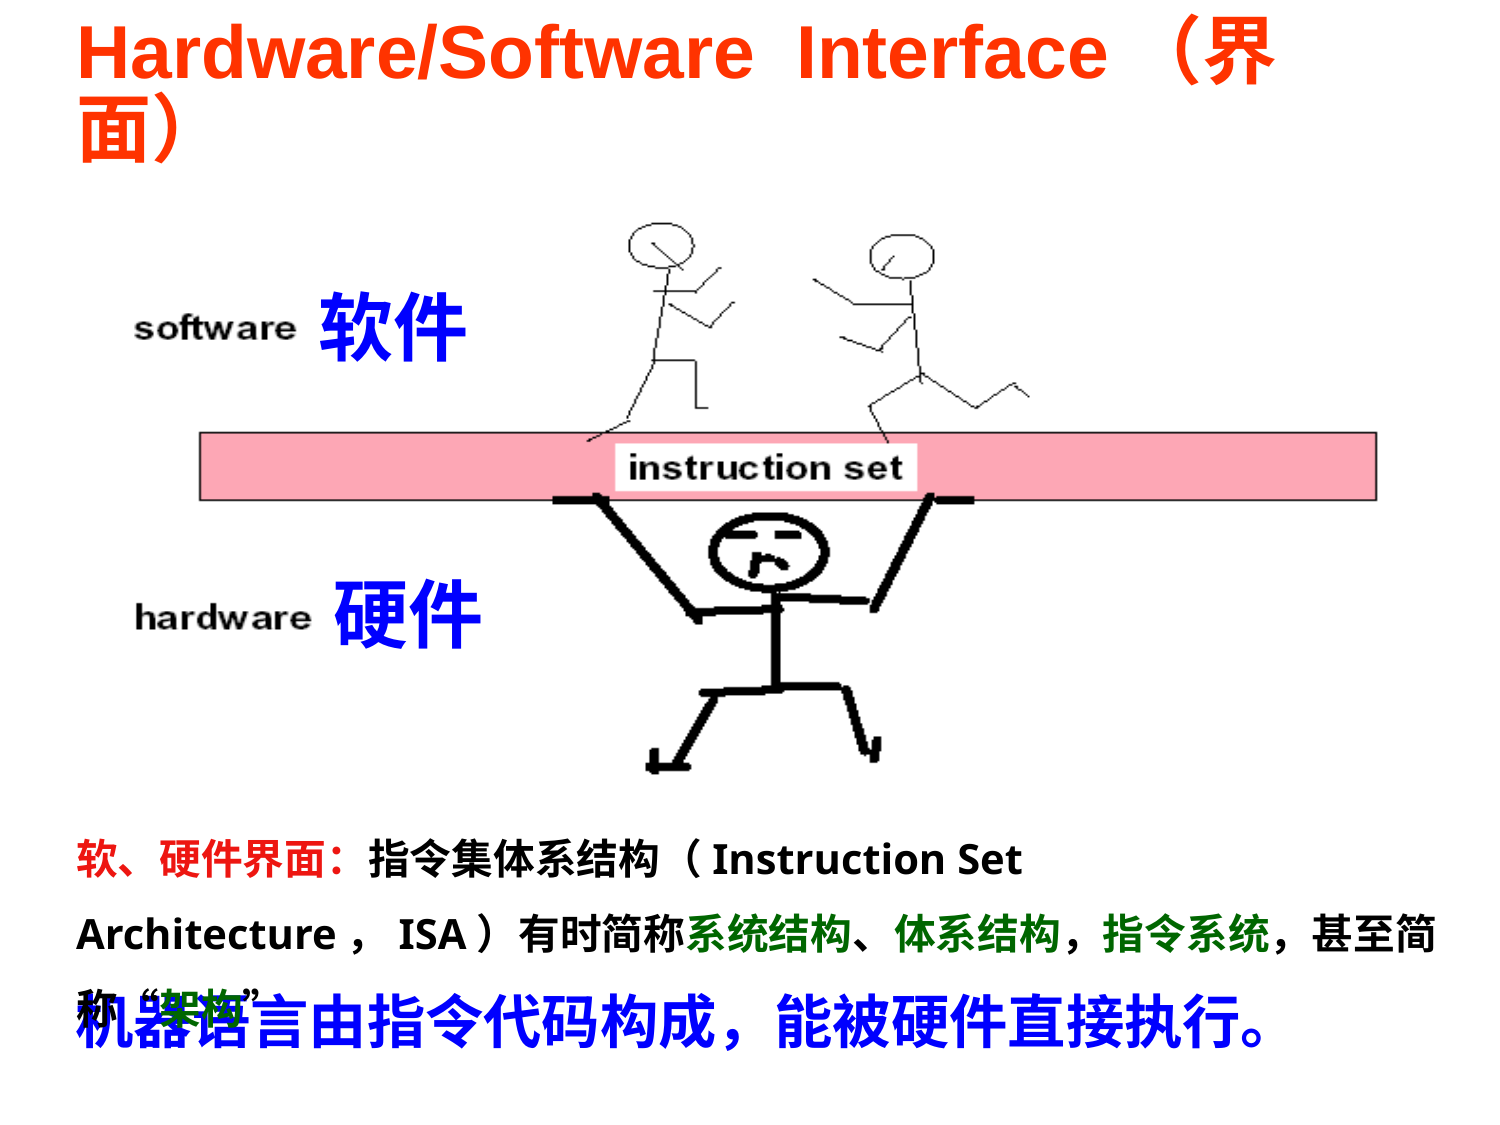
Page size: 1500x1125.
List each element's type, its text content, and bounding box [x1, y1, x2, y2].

picture [94, 177, 1408, 801]
text_box 机器语言由指令代码构成，能被硬件直接执行。 [61, 1041, 1324, 1125]
text_box 软、硬件界面：指令集体系结构（Instruction Set Architecture，ISA）有时简称系统结构、体系结构，指令系统，甚至简称“架构” [61, 800, 1460, 1041]
title Hardware/Software Interface（界面） [60, 0, 1435, 196]
